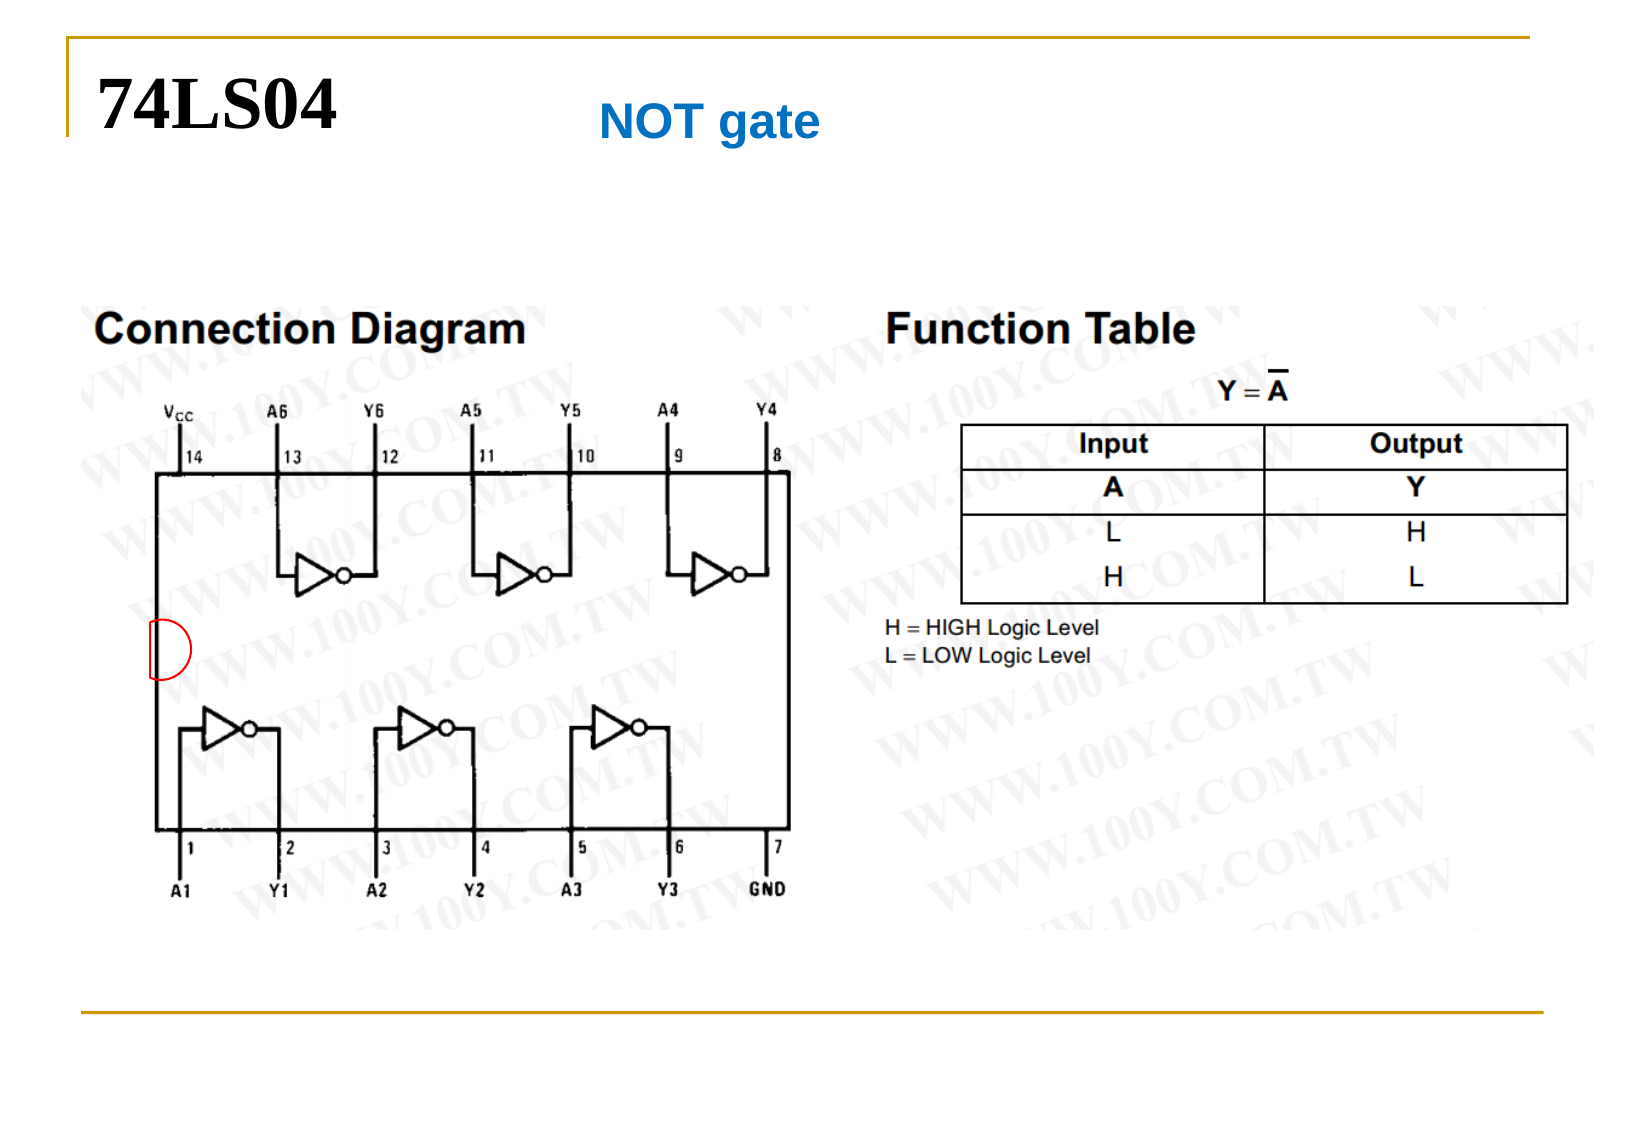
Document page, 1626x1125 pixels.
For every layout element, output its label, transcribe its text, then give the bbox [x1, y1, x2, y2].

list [80, 306, 1594, 930]
title 74LS04 [81, 45, 1594, 244]
text_box NOT gate [583, 80, 836, 156]
